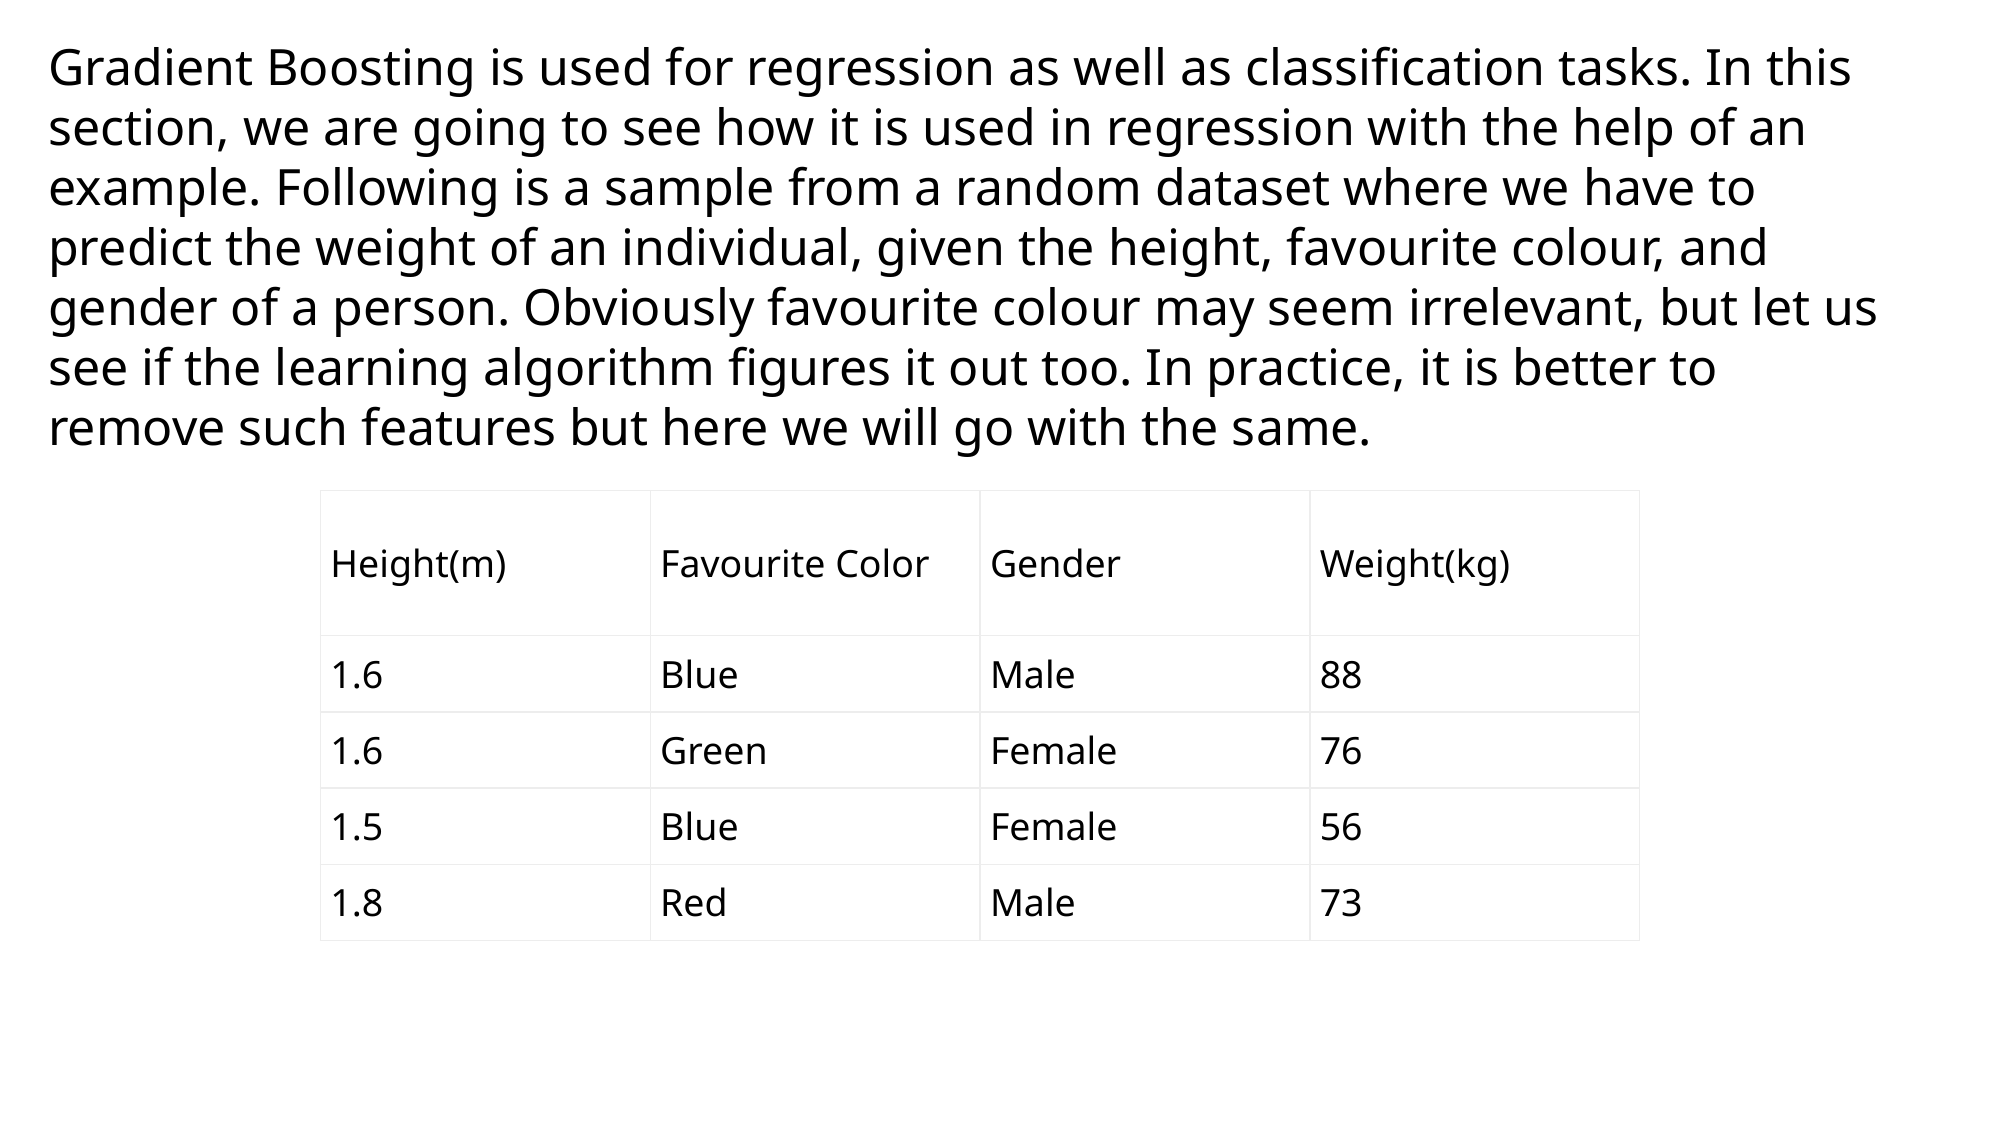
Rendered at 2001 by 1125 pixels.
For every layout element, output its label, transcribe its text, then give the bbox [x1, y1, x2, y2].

table_cell Female [981, 789, 1309, 864]
table_header Favourite Color [651, 491, 979, 635]
table_cell Blue [651, 789, 979, 864]
table_cell Male [981, 636, 1309, 711]
table_cell 1.8 [321, 865, 650, 940]
table_cell 1.6 [321, 636, 650, 711]
table_header Weight(kg) [1311, 491, 1639, 635]
table_cell Female [981, 713, 1309, 787]
table_header Height(m) [321, 491, 650, 635]
table_cell 1.5 [321, 789, 650, 864]
text_box Gradient Boosting is used for regression as well as classification tasks. In this section, we are going to see how it is used in regression with the help of an example. Following is a sample from a random dataset where we have to predict the weight of an individual, given the height, favourite colour, and gender of a person. Obviously favourite colour may seem irrelevant, but let us see if the learning algorithm figures it out too. In practice, it is better to remove such features but here we will go with the same. [33, 27, 1905, 463]
table_cell 56 [1311, 789, 1639, 864]
table_cell 73 [1311, 865, 1639, 940]
table_cell Male [981, 865, 1309, 940]
table_cell 1.6 [321, 713, 650, 787]
table_cell Blue [651, 636, 979, 711]
table_cell 76 [1311, 713, 1639, 787]
table_cell 88 [1311, 636, 1639, 711]
table_header Gender [981, 491, 1309, 635]
table_cell Green [651, 713, 979, 787]
table_cell Red [651, 865, 979, 940]
